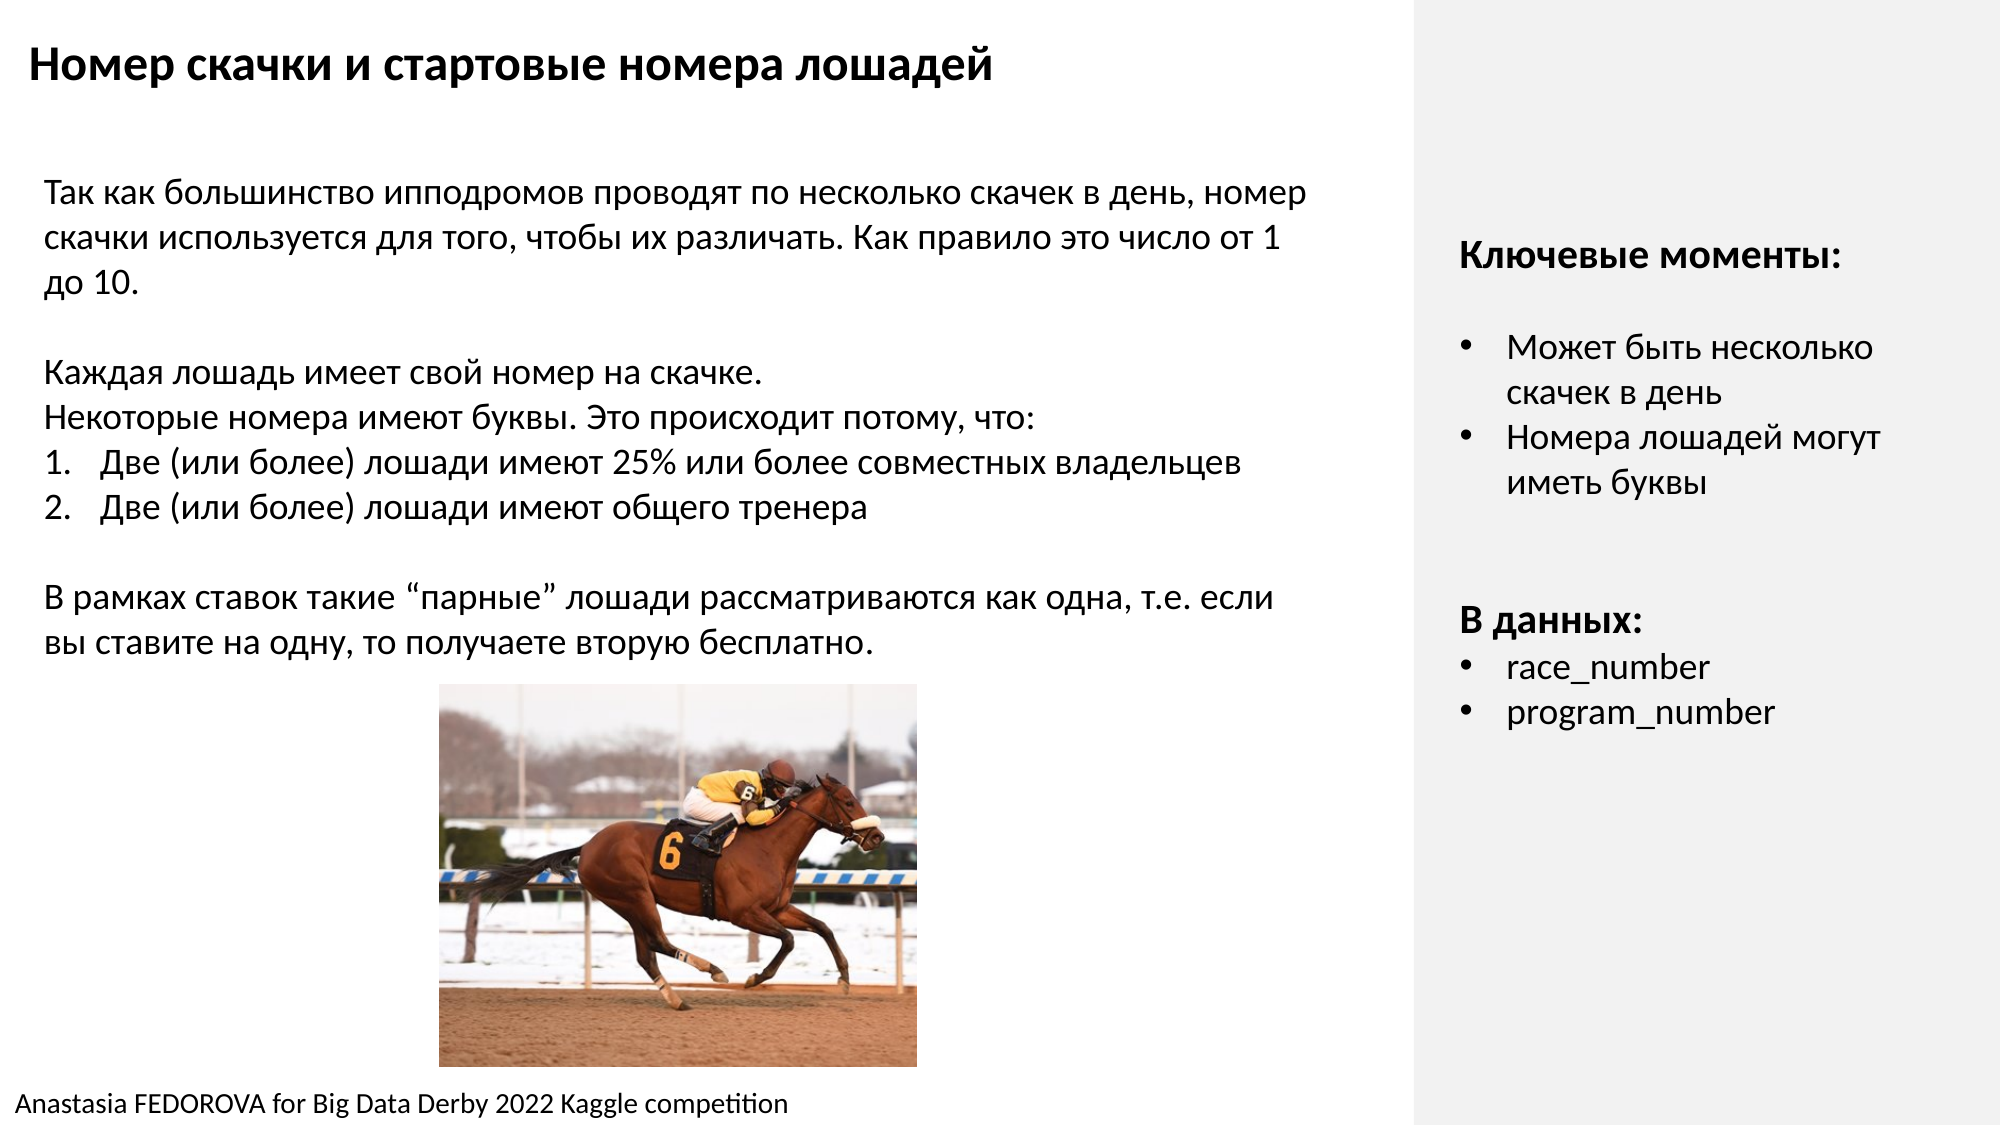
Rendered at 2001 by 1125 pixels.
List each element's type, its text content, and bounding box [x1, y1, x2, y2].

text_box Ключевые моменты: Может быть несколько скачек в день Номера лошадей могут иметь буквы В данных: race_number program_number [1459, 227, 1969, 869]
text_box Номер скачки и стартовые номера лошадей [28, 37, 1565, 87]
text_box [1413, 0, 2000, 1125]
text_box Так как большинство ипподромов проводят по несколько скачек в день, номер скачки используется для того, чтобы их различать. Как правило это число от 1 до 10. Каждая лошадь имеет свой номер на скачке. Некоторые номера имеют буквы. Это происходит потому, что: Две (или более) лошади имеют 25% или более совместных владельцев Две (или более) лошади имеют общего тренера В рамках ставок такие “парные” лошади рассматриваются как одна, т.е. если вы ставите на одну, то получаете вторую бесплатно. [29, 159, 1328, 715]
picture [439, 684, 917, 1067]
